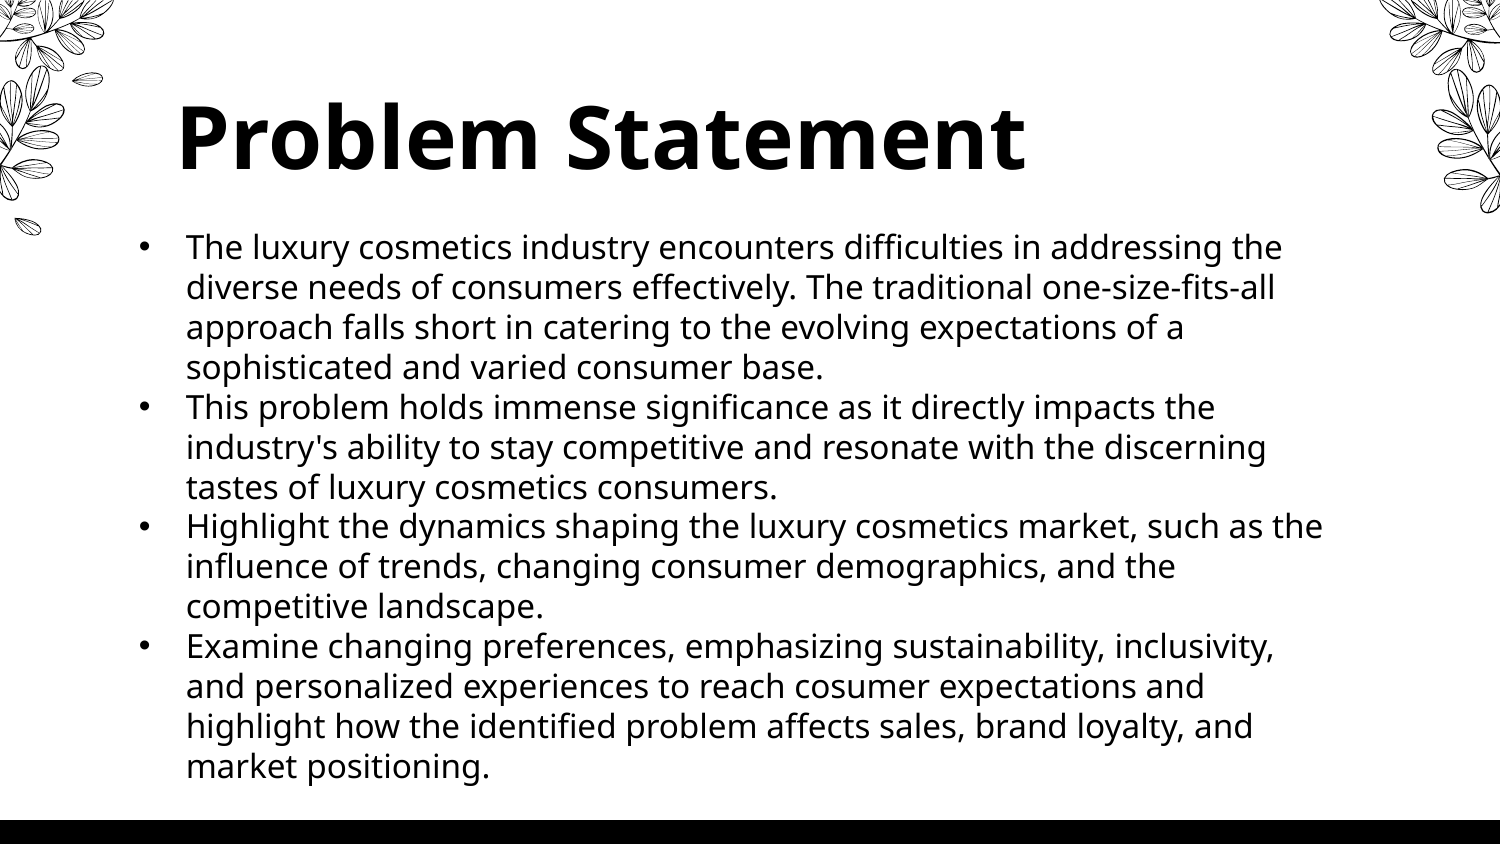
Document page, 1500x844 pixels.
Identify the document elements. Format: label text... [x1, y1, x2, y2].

title Problem Statement [145, 67, 1059, 168]
text_box The luxury cosmetics industry encounters difficulties in addressing the diverse needs of consumers effectively. The traditional one-size-fits-all approach falls short in catering to the evolving expectations of a sophisticated and varied consumer base. This problem holds immense significance as it directly impacts the industry's ability to stay competitive and resonate with the discerning tastes of luxury cosmetics consumers. Highlight the dynamics shaping the luxury cosmetics market, such as the influence of trends, changing consumer demographics, and the competitive landscape. Examine changing preferences, emphasizing sustainability, inclusivity, and personalized experiences to reach cosumer expectations and highlight how the identified problem affects sales, brand loyalty, and market positioning. [124, 218, 1357, 793]
